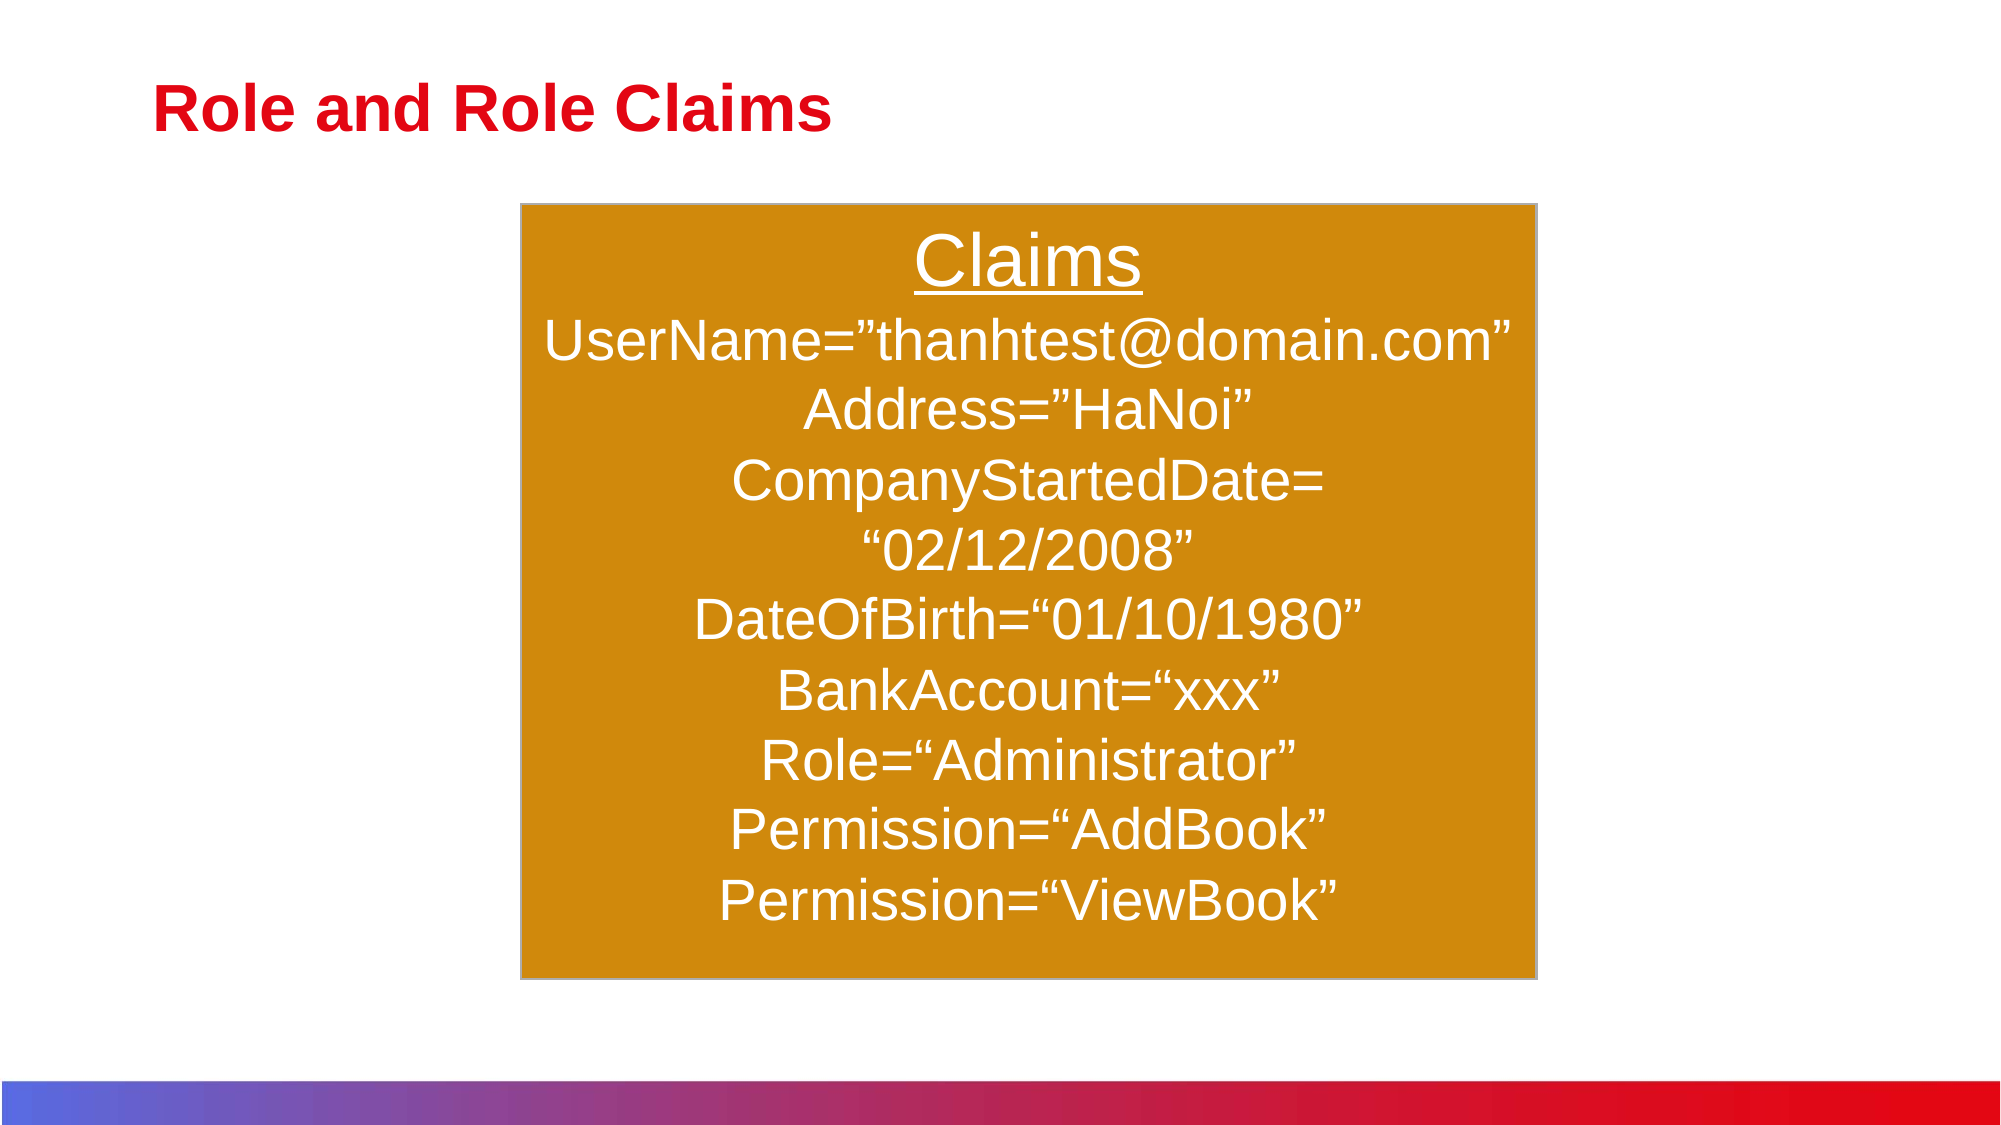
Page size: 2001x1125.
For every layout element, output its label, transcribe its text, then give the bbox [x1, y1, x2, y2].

picture [0, 0, 2001, 1125]
title Role and Role Claims [137, 66, 1863, 155]
text_box Claims UserName=”thanhtest@domain.com” Address=”HaNoi” CompanyStartedDate= “02/12/2008” DateOfBirth=“01/10/1980” BankAccount=“xxx” Role=“Administrator” Permission=“AddBook” Permission=“ViewBook” [520, 203, 1538, 980]
